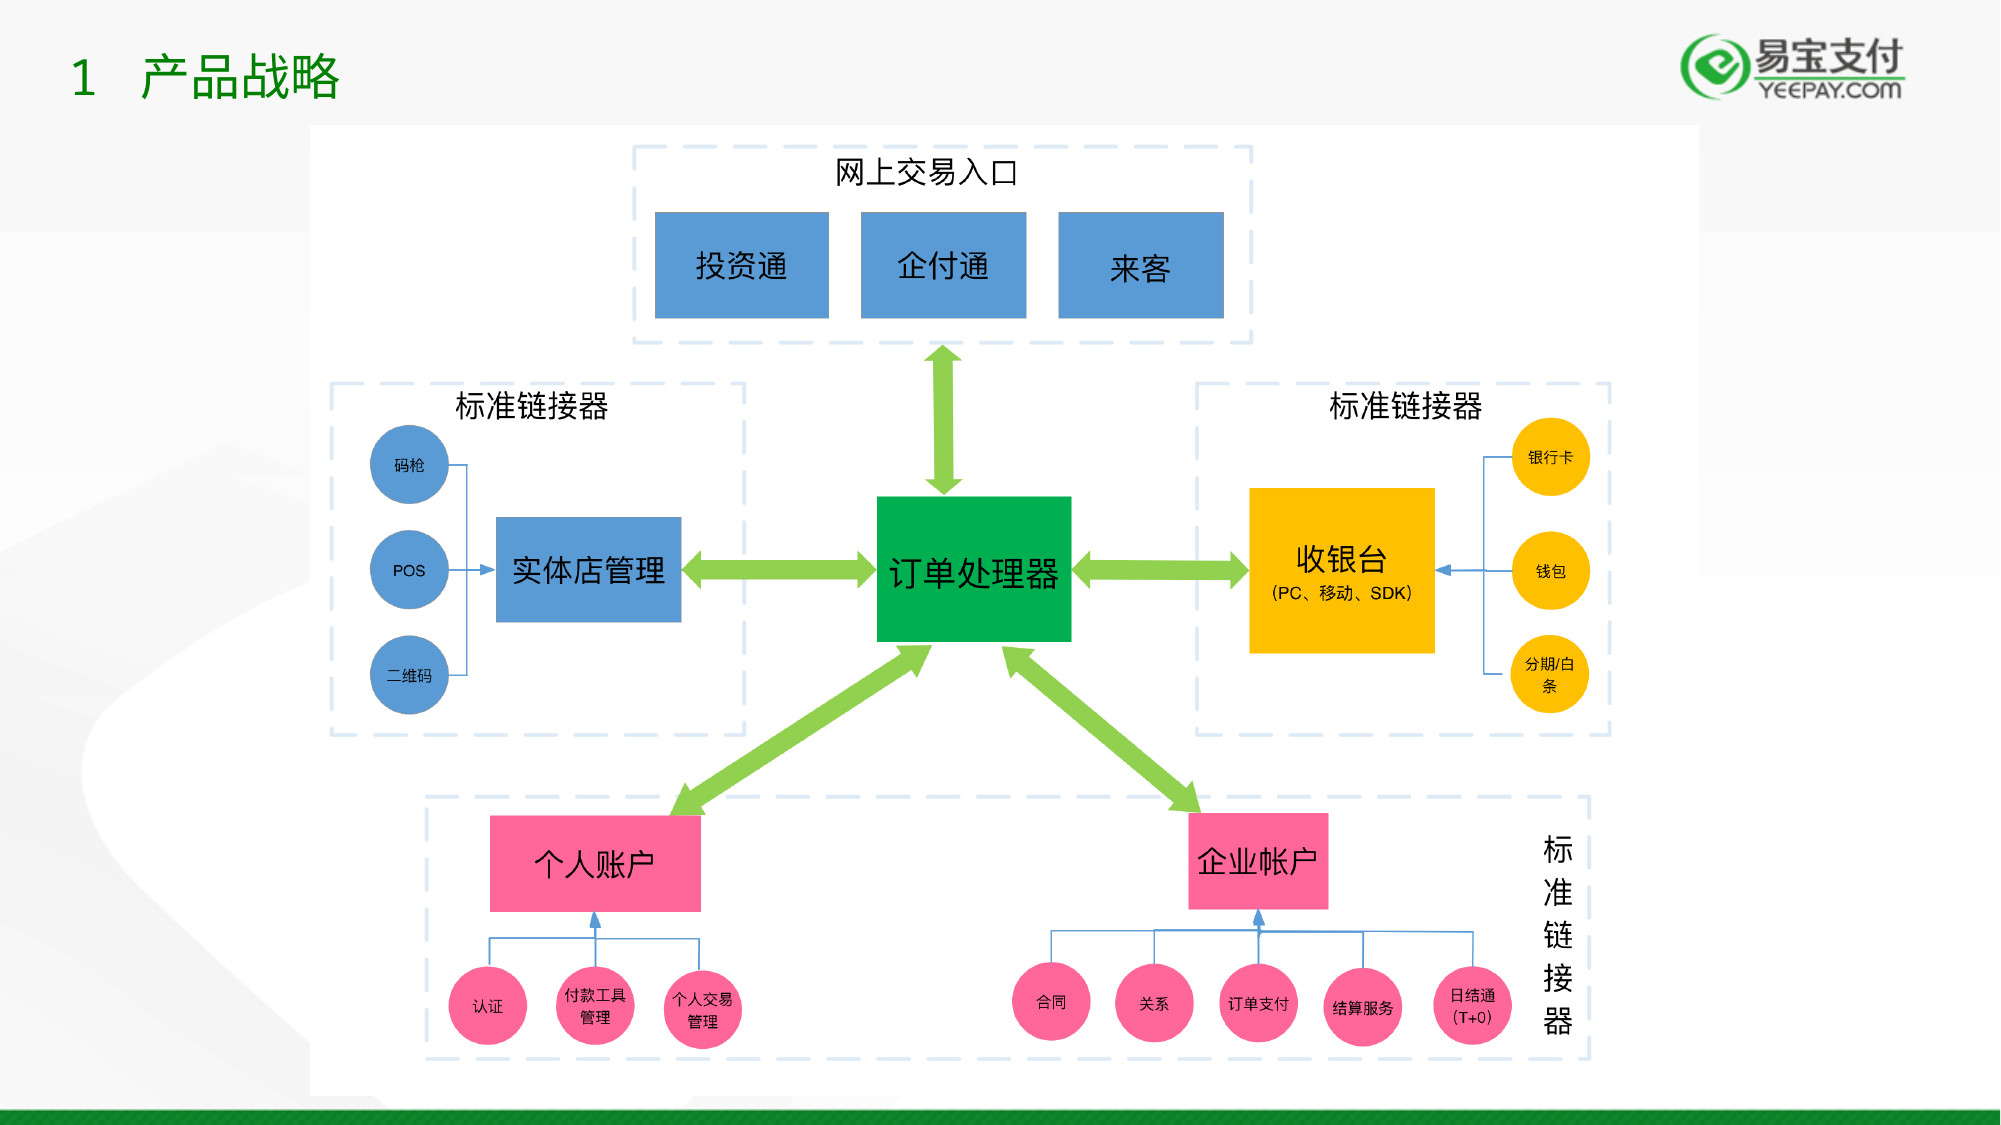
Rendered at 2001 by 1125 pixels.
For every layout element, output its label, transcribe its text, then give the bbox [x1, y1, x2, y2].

picture [0, 0, 2001, 1125]
text_box 1 产品战略 [53, 37, 356, 113]
